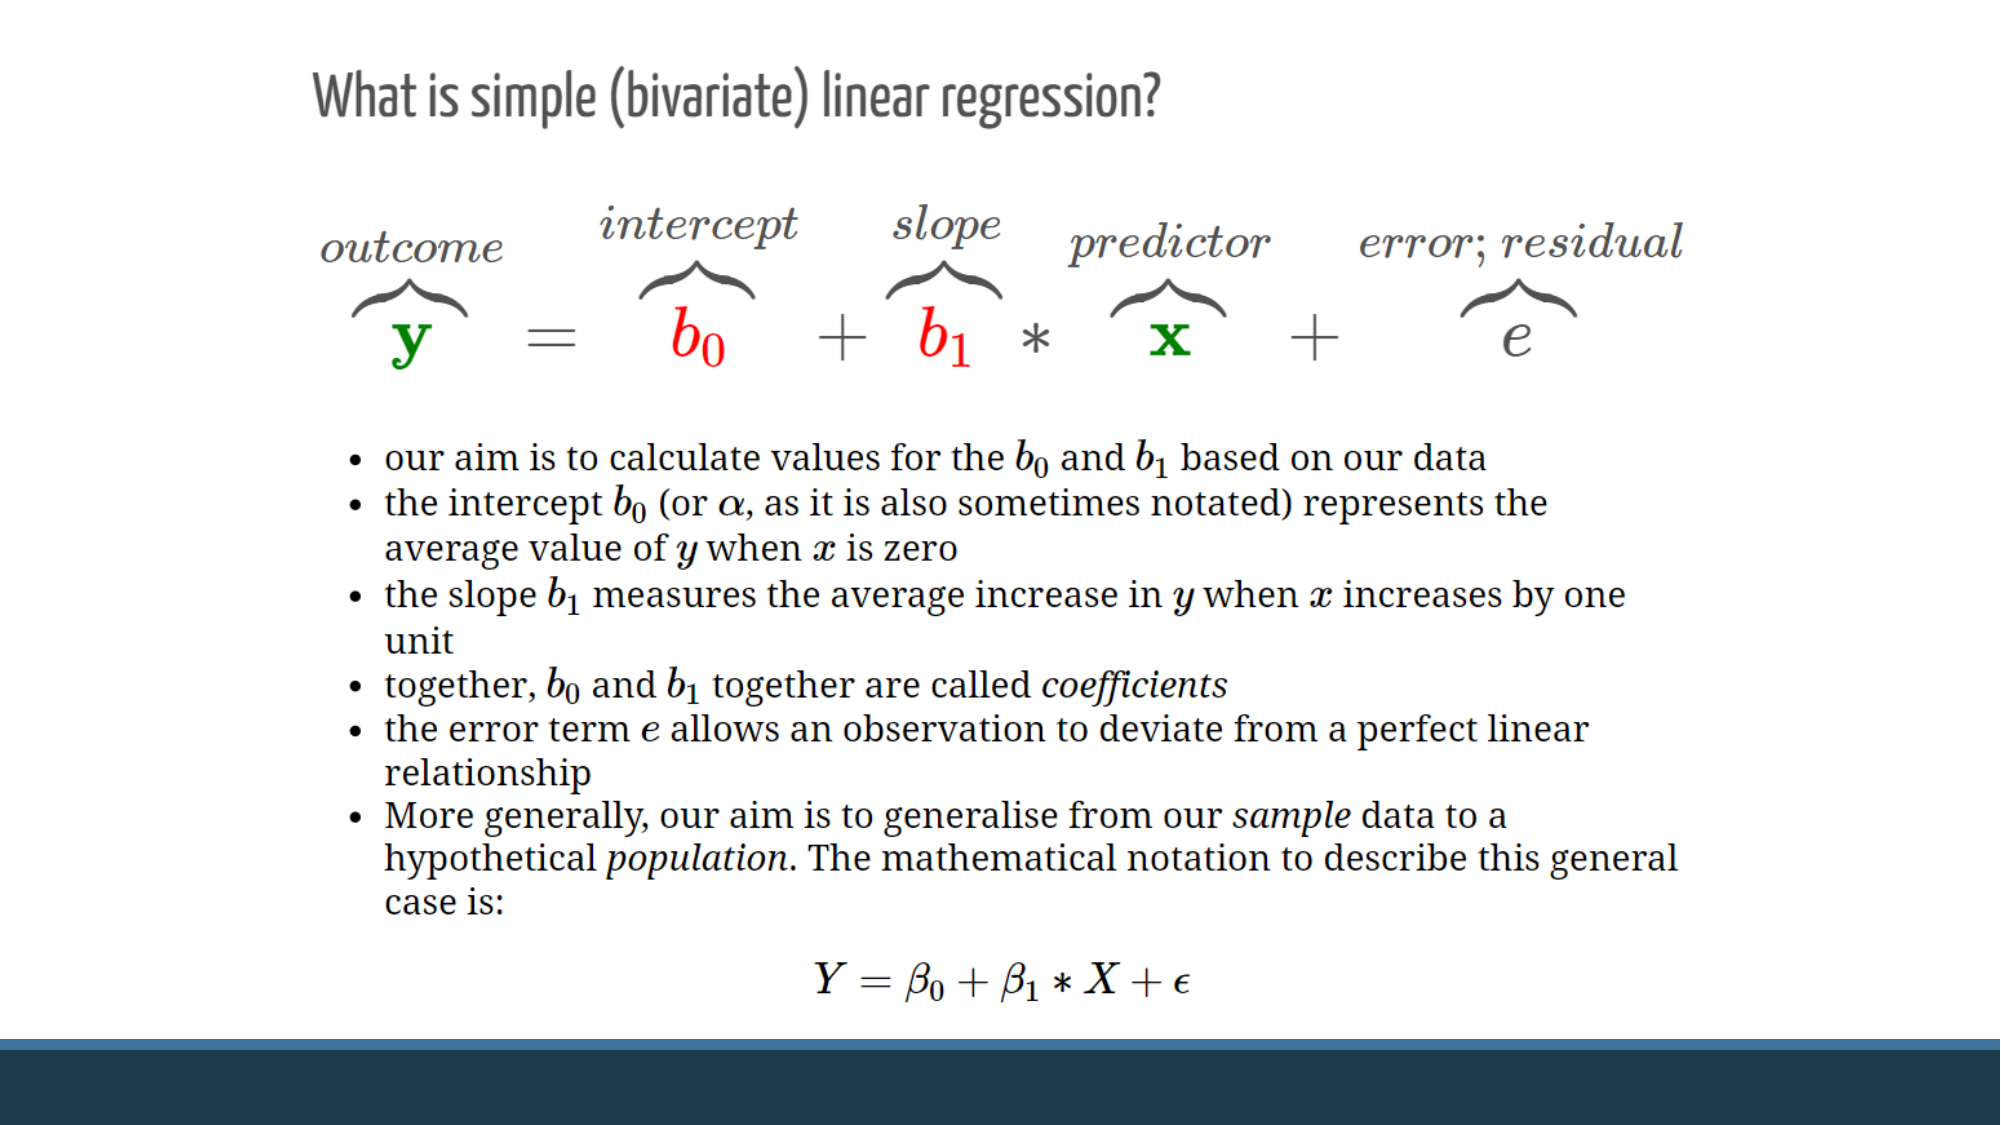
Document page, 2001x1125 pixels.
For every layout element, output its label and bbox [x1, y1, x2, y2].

picture [294, 60, 1706, 1006]
